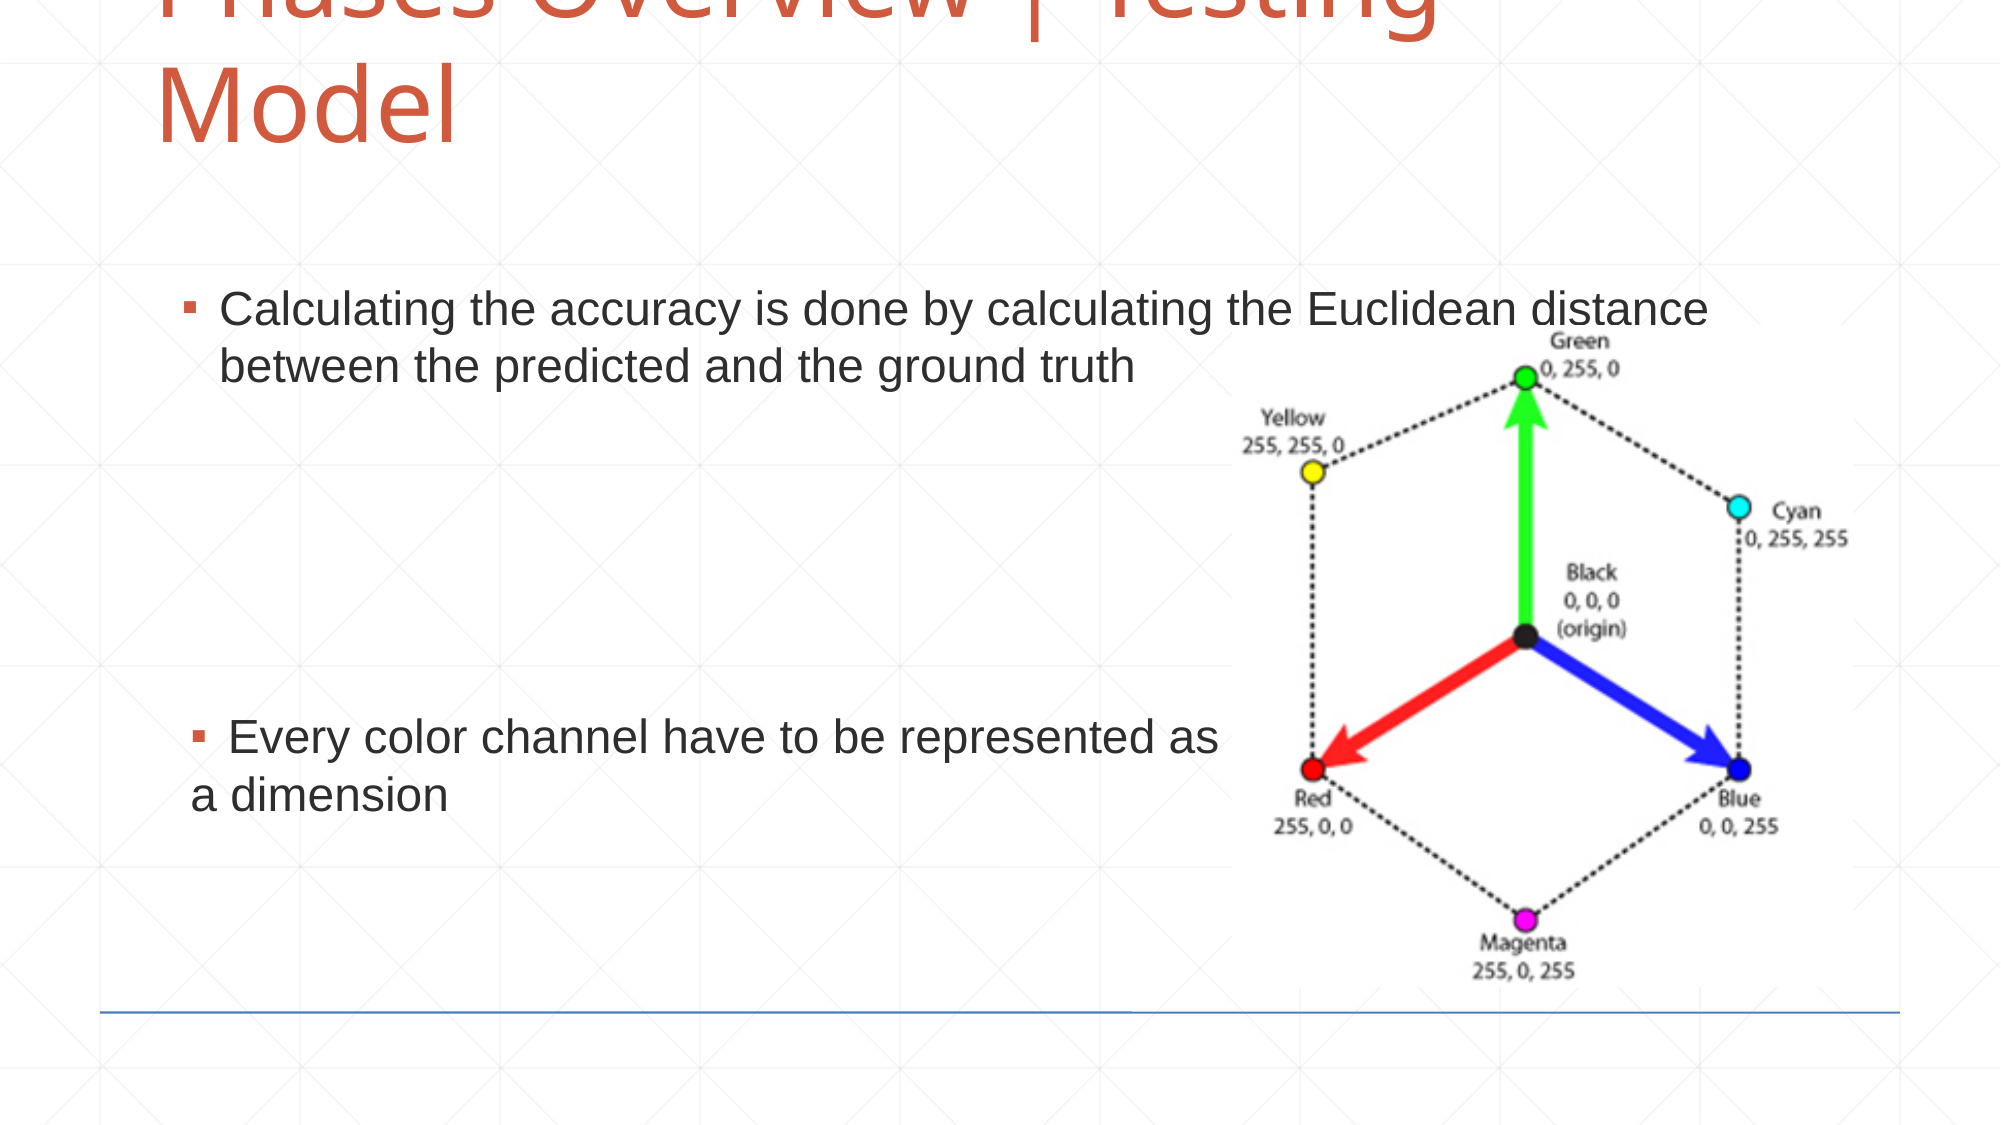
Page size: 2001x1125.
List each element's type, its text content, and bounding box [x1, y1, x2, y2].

text_box Every color channel have to be represented as a dimension [175, 704, 1227, 881]
picture [1232, 325, 1853, 987]
text_box Calculating the accuracy is done by calculating the Euclidean distance between the predicted and the ground truth [166, 270, 1742, 425]
text_box Phases Overview | Testing Model [138, 86, 1714, 283]
